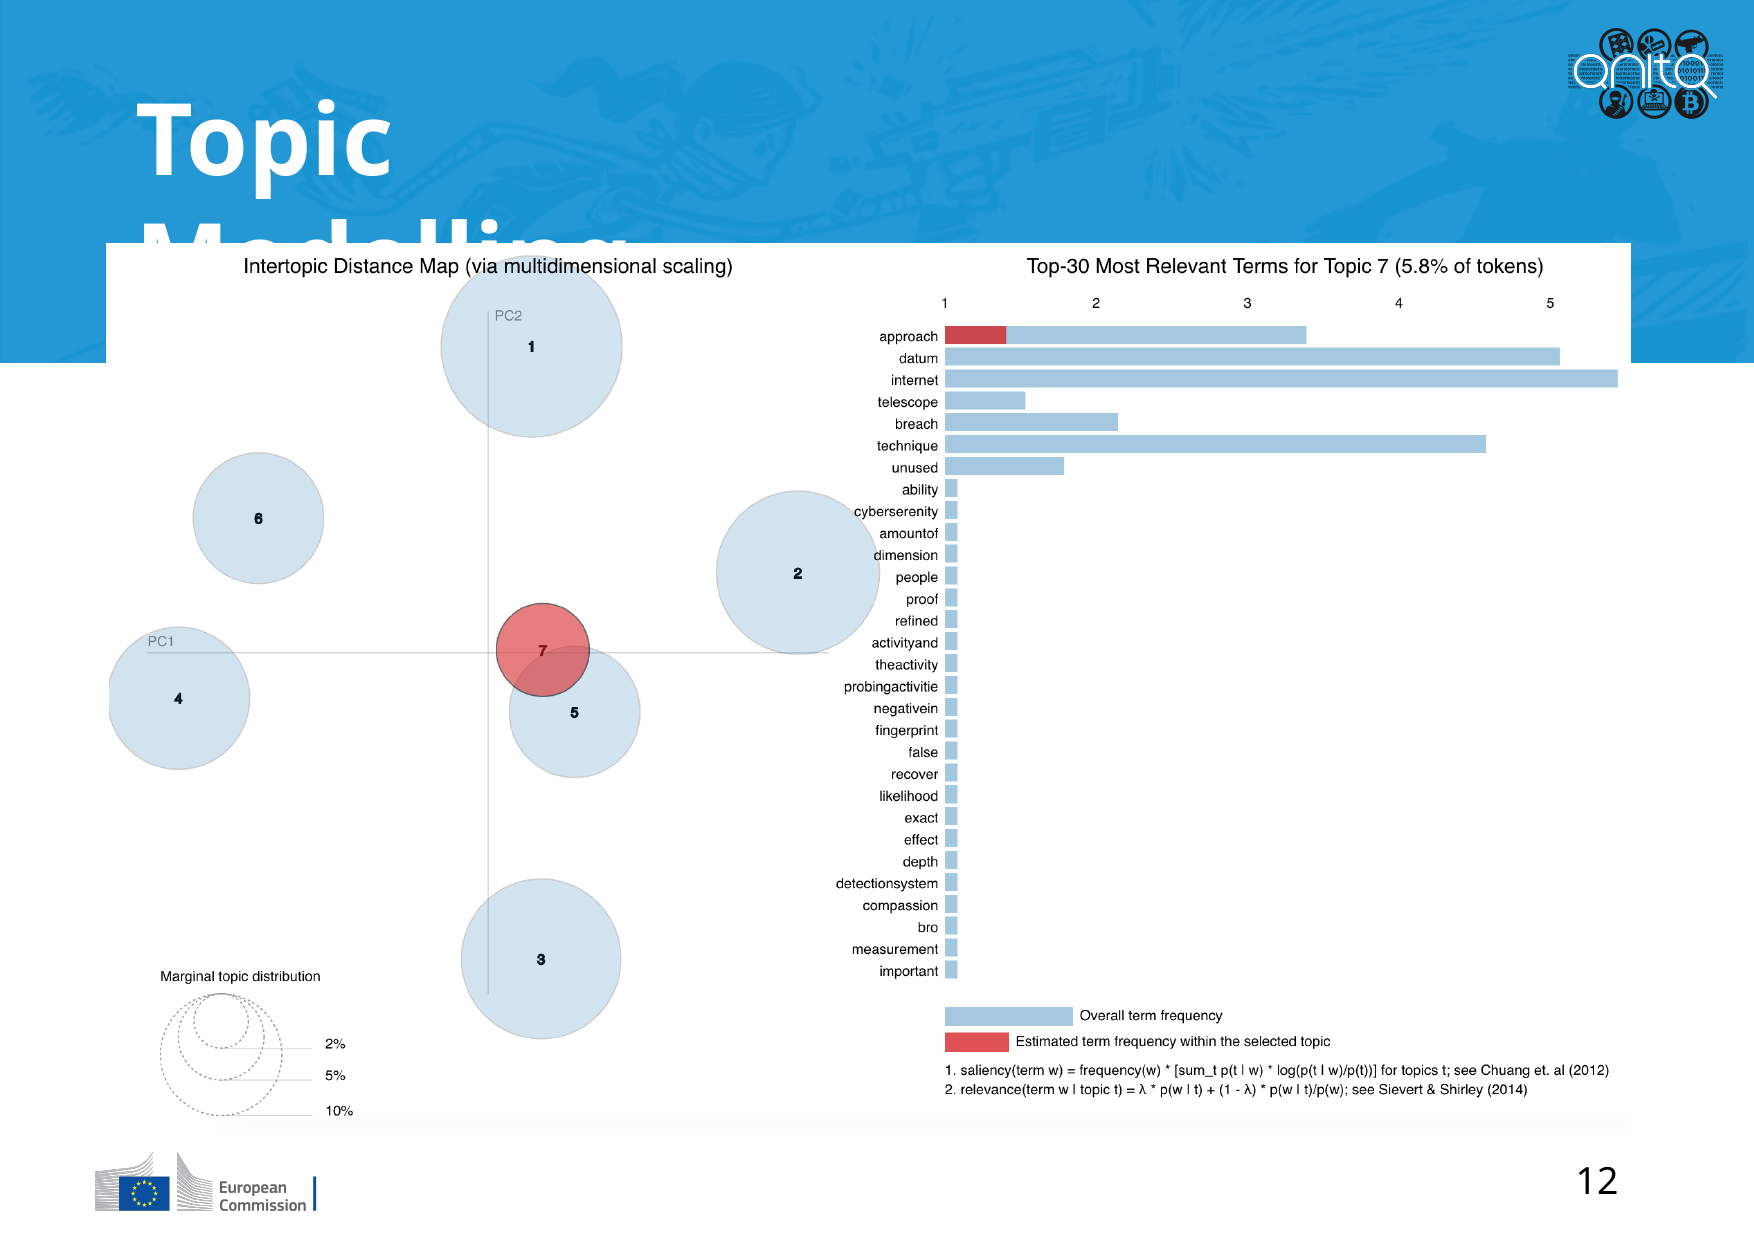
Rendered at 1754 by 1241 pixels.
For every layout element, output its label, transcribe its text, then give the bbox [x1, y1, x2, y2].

picture [87, 1145, 323, 1216]
picture [0, 0, 1754, 1130]
list Topic Modelling [120, 68, 869, 243]
slide_number 12 [1238, 1149, 1634, 1216]
